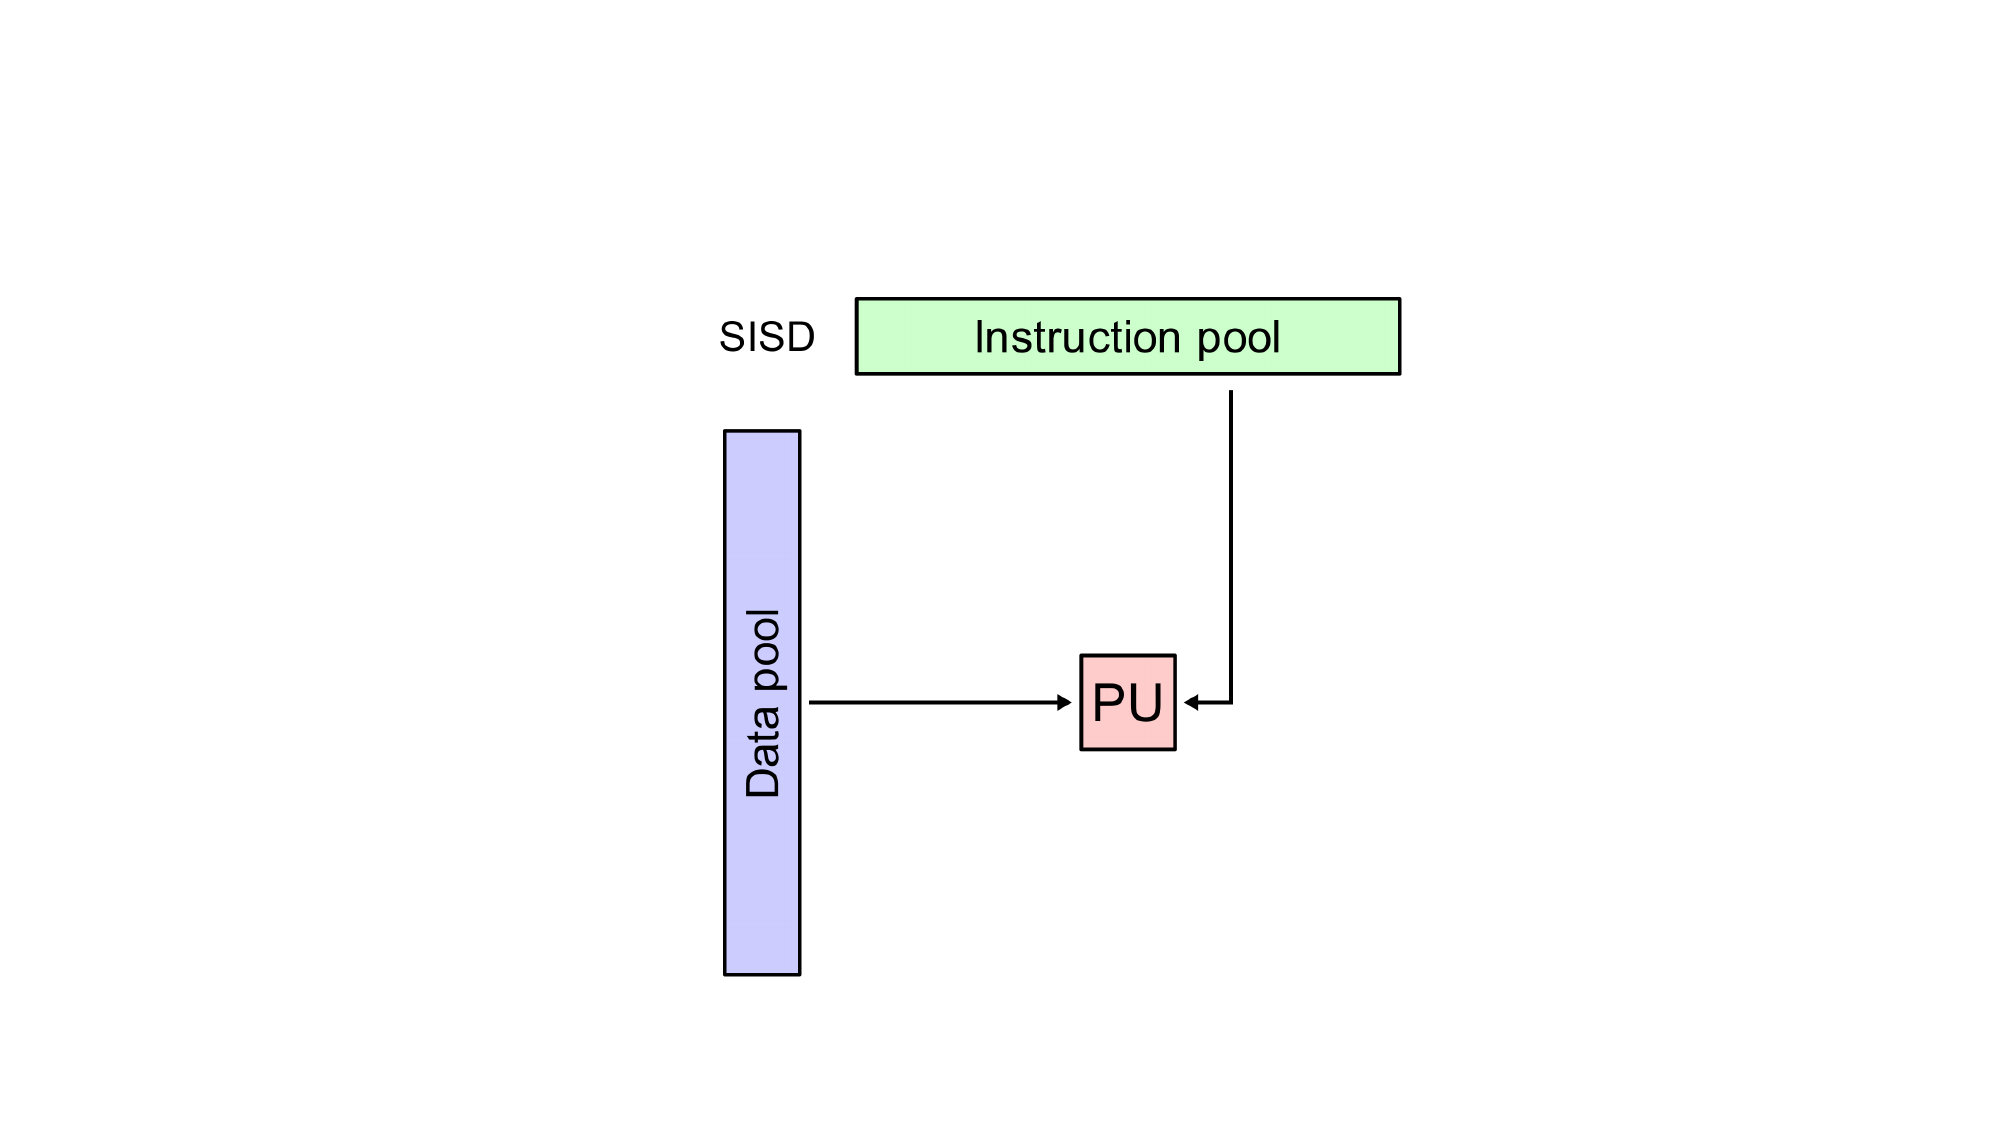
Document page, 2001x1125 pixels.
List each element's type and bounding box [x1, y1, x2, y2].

picture [687, 261, 1437, 1012]
